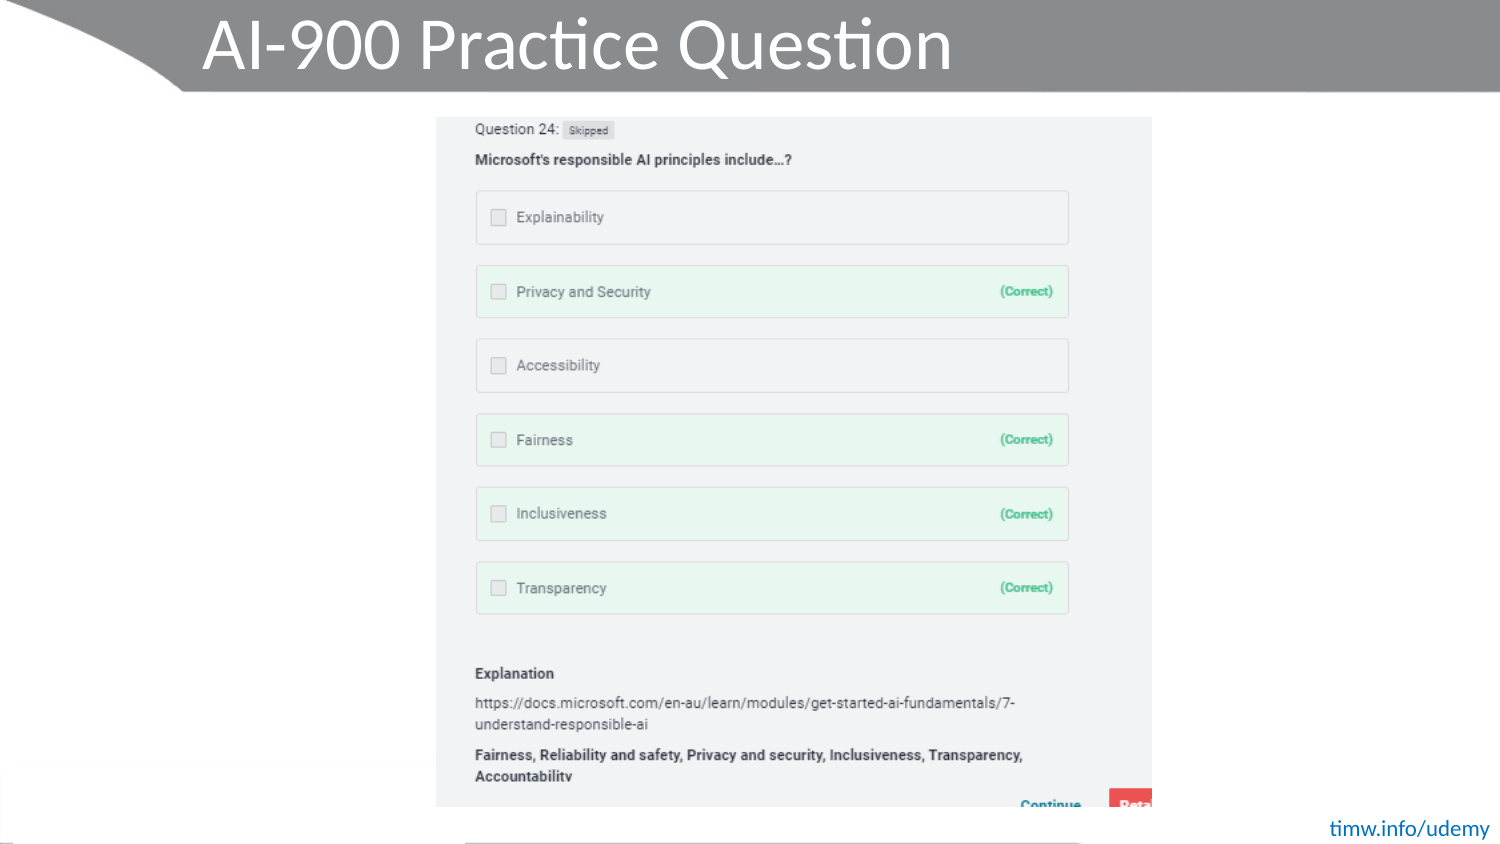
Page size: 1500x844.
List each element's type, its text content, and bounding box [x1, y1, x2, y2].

picture [0, 0, 1500, 844]
title AI-900 Practice Question [187, 0, 1426, 79]
text_box timw.info/udemy [1314, 806, 1500, 844]
